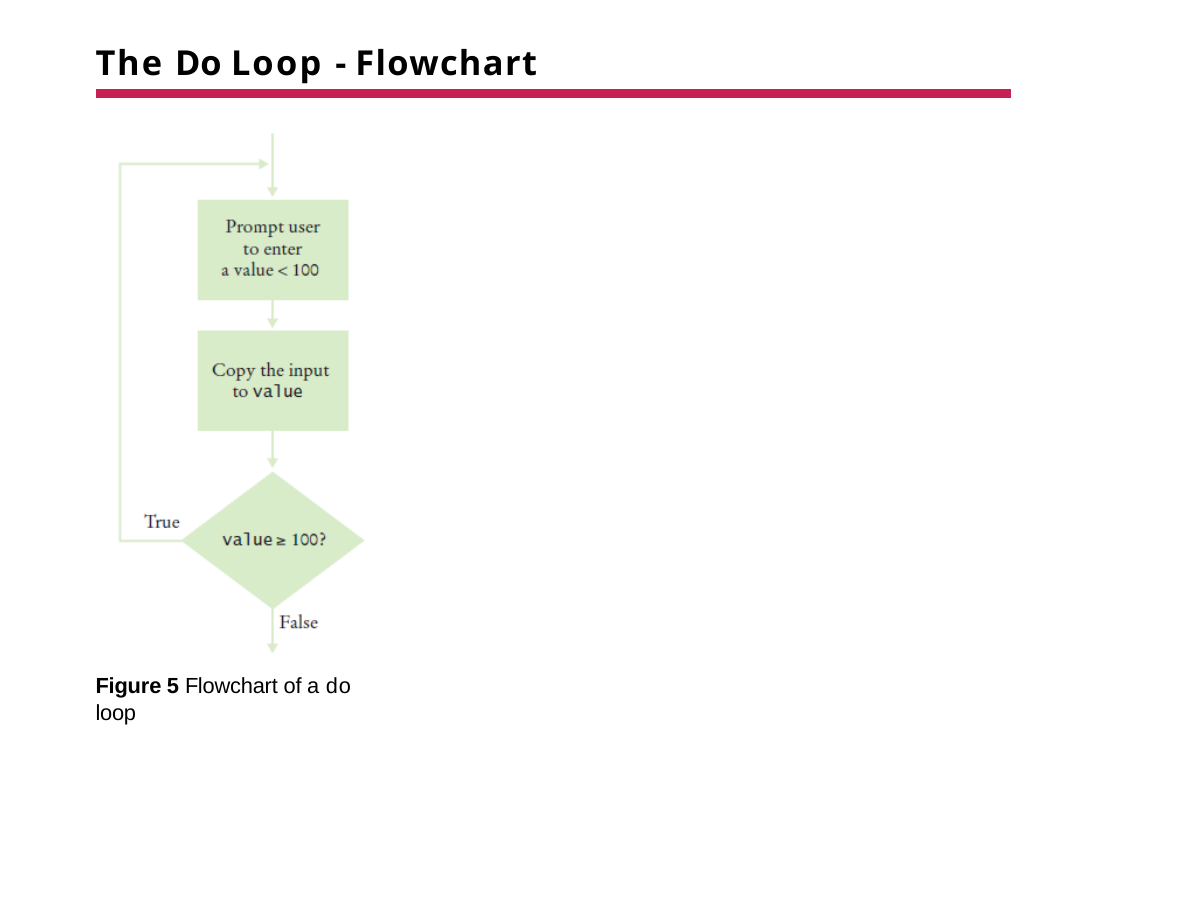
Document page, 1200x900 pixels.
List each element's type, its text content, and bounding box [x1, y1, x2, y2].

text_box Figure 5 Flowchart of a do loop [93, 671, 405, 725]
title The Do Loop - Flowchart [93, 40, 1107, 192]
text_box [95, 117, 379, 668]
